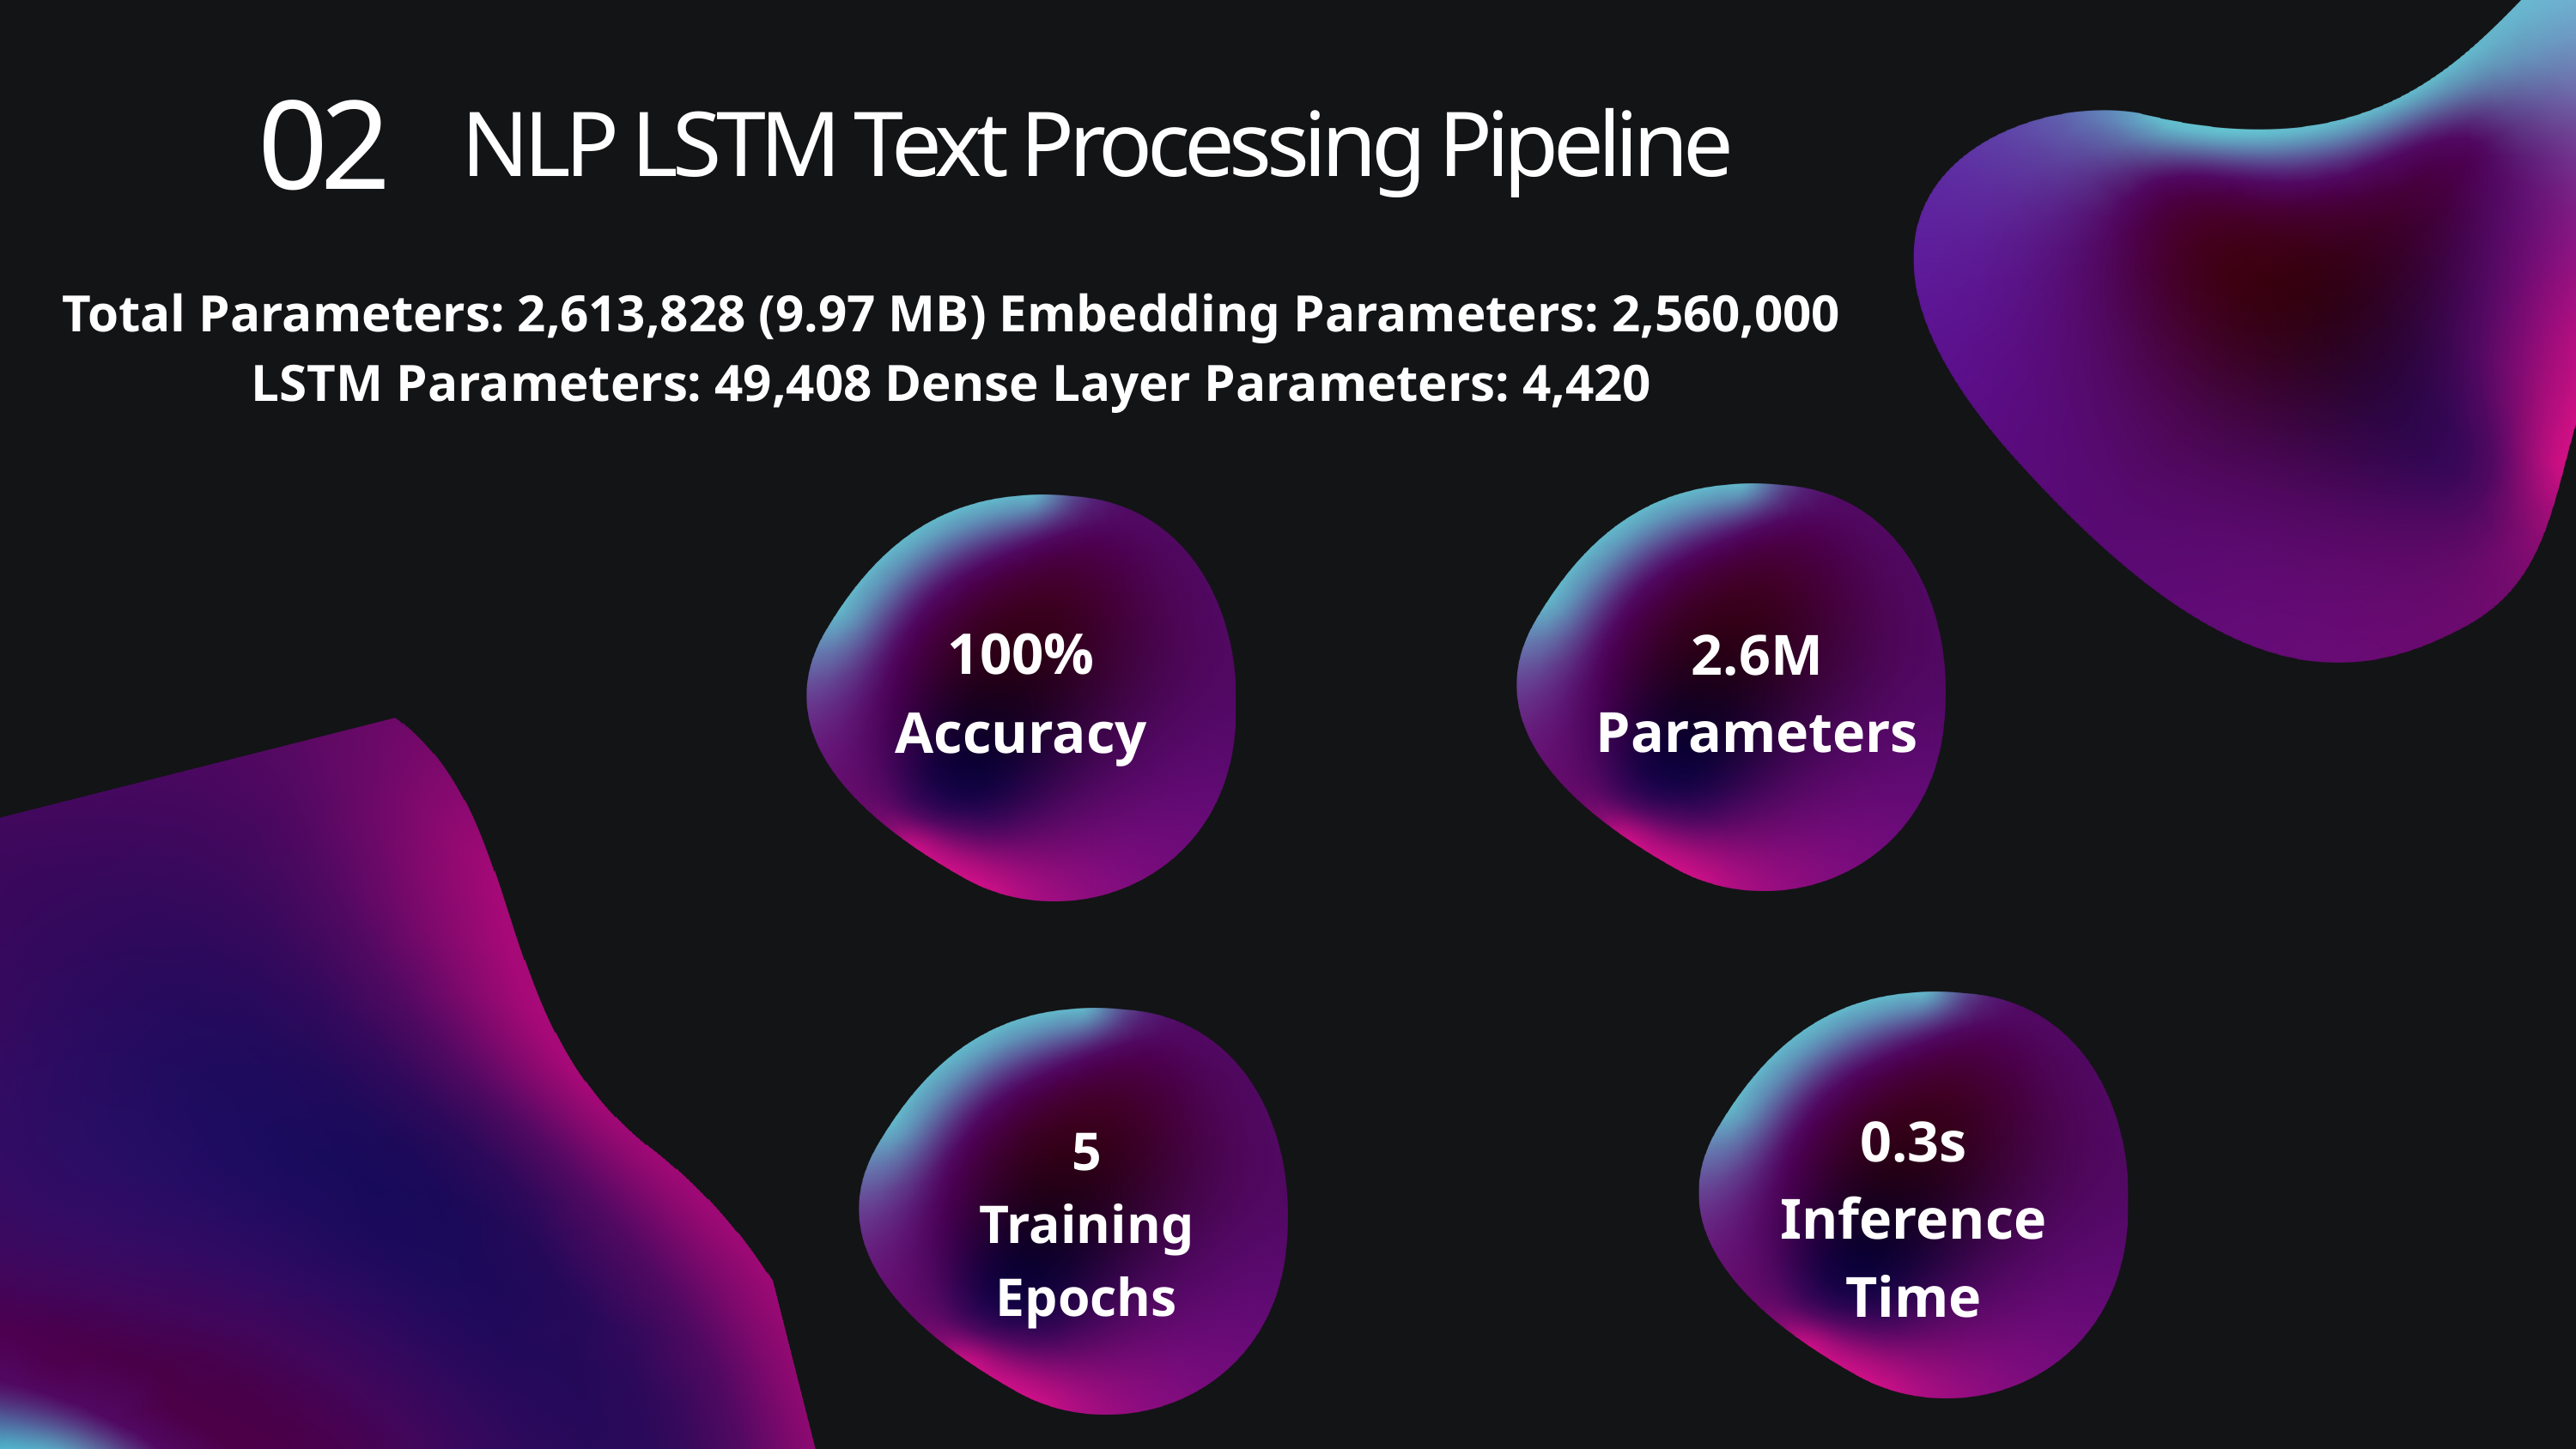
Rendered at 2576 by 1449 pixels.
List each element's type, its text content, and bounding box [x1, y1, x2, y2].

text_box 0.3s Inference Time [1710, 1094, 2117, 1406]
text_box [1698, 991, 2129, 1398]
text_box 2.6M Parameters [1568, 608, 1946, 841]
text_box 5 Training Epochs [884, 1108, 1288, 1400]
text_box [859, 1008, 1289, 1415]
text_box [1516, 483, 1947, 891]
text_box 02 [258, 85, 428, 215]
text_box 100% Accuracy [832, 607, 1210, 843]
text_box Total Parameters: 2,613,828 (9.97 MB) Embedding Parameters: 2,560,000 LSTM Parameters: 49,408 Dense Layer Parameters: 4,420 [44, 271, 1859, 412]
text_box [1913, 0, 2576, 663]
text_box [0, 662, 816, 1449]
text_box [806, 494, 1236, 902]
text_box NLP LSTM Text Processing Pipeline [461, 101, 1953, 288]
